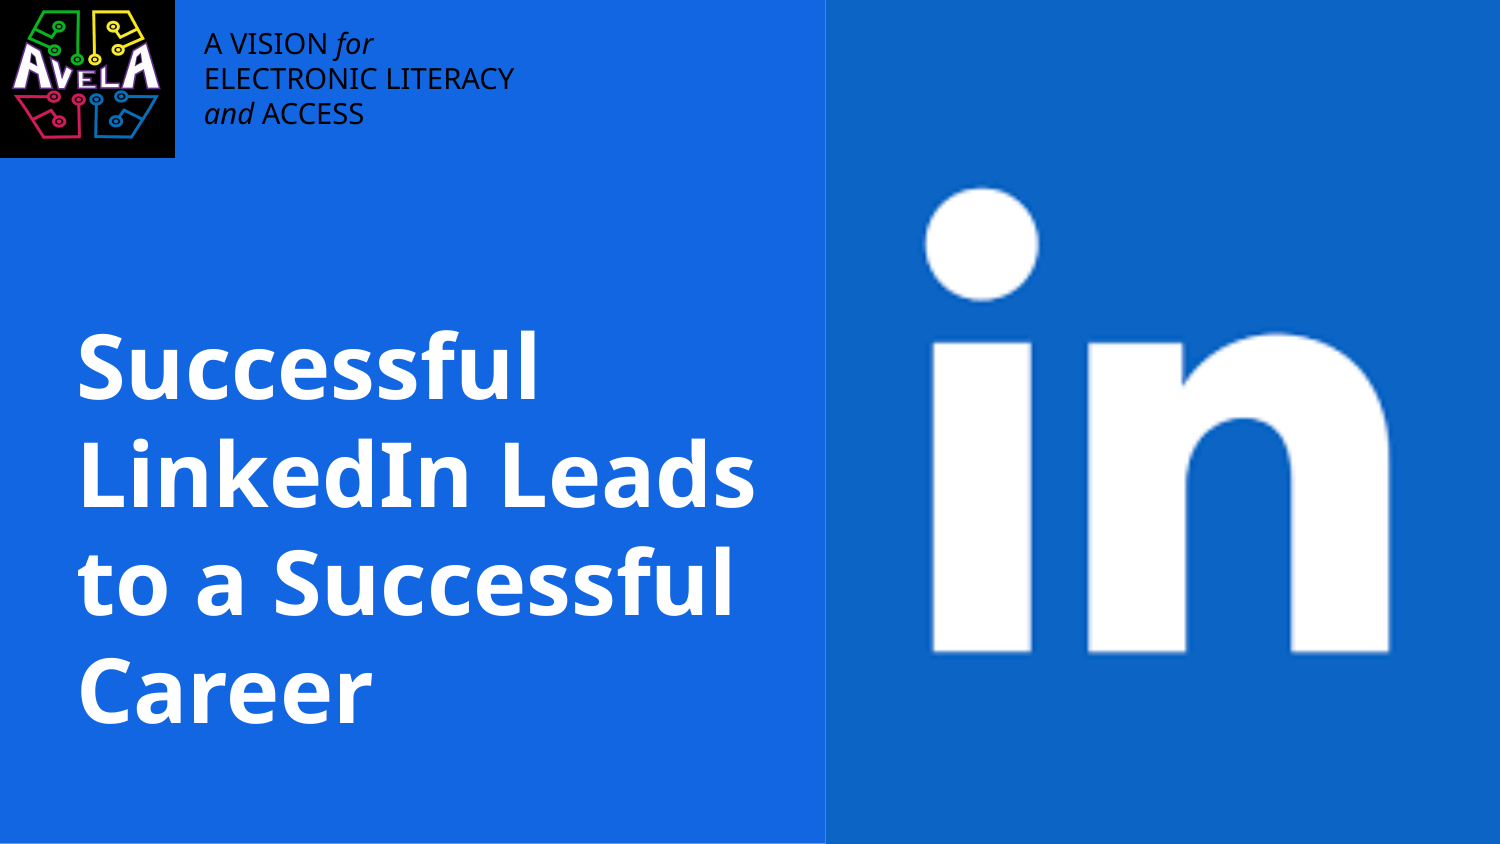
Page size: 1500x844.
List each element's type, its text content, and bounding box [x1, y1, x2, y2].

picture [825, 0, 1500, 844]
title Successful LinkedIn Leads to a Successful Career [61, 234, 790, 757]
picture [0, 0, 175, 158]
